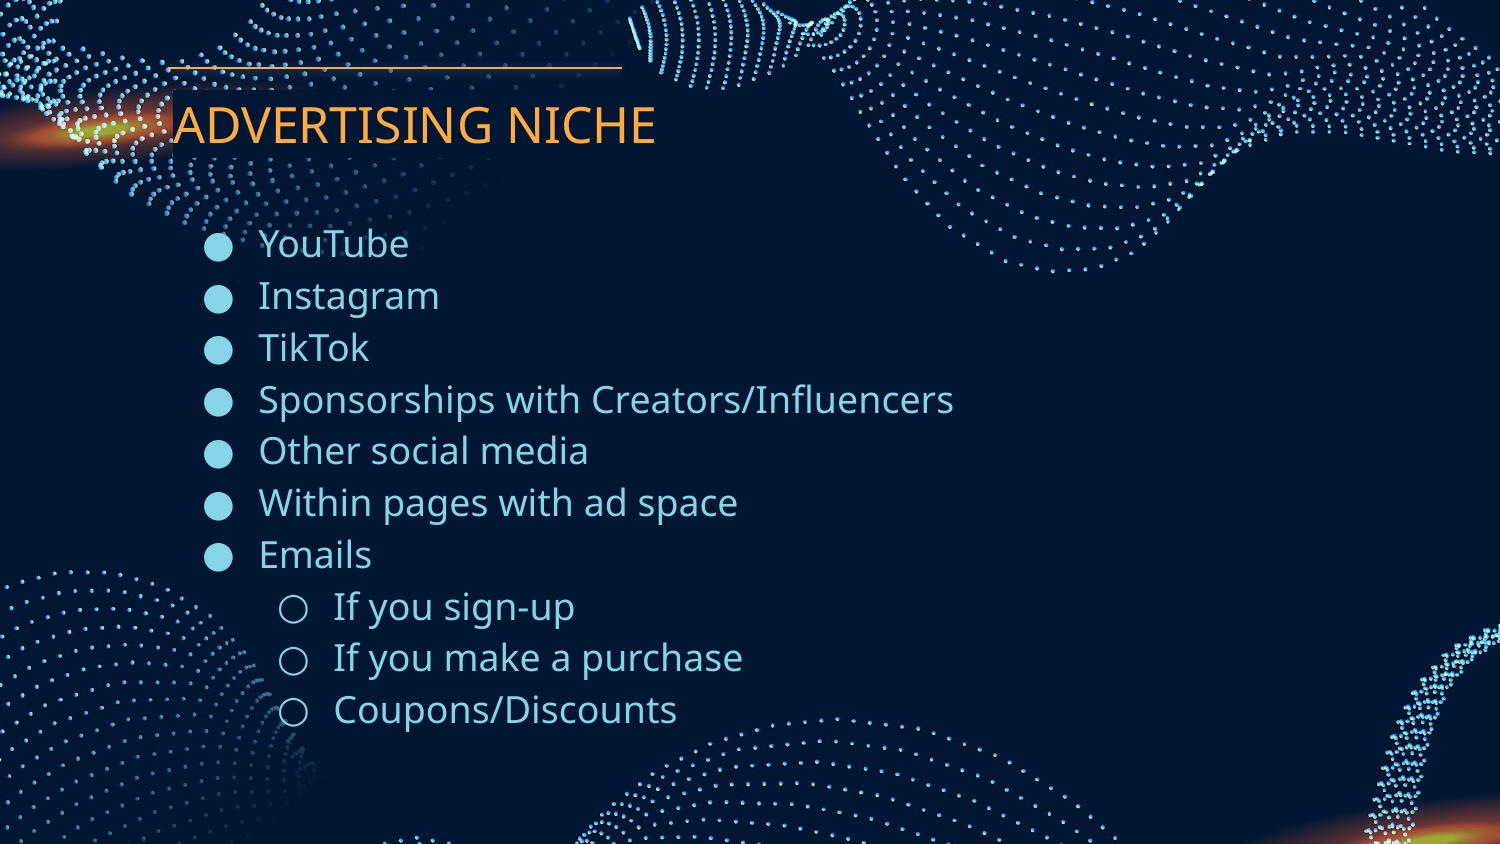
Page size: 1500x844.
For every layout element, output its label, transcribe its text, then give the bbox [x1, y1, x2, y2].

picture [0, 0, 1500, 844]
text_box ADVERTISING NICHE [158, 78, 1299, 163]
text_box YouTube Instagram TikTok Sponsorships with Creators/Influencers Other social media Within pages with ad space Emails If you sign-up If you make a purchase Coupons/Discounts [168, 198, 1309, 729]
